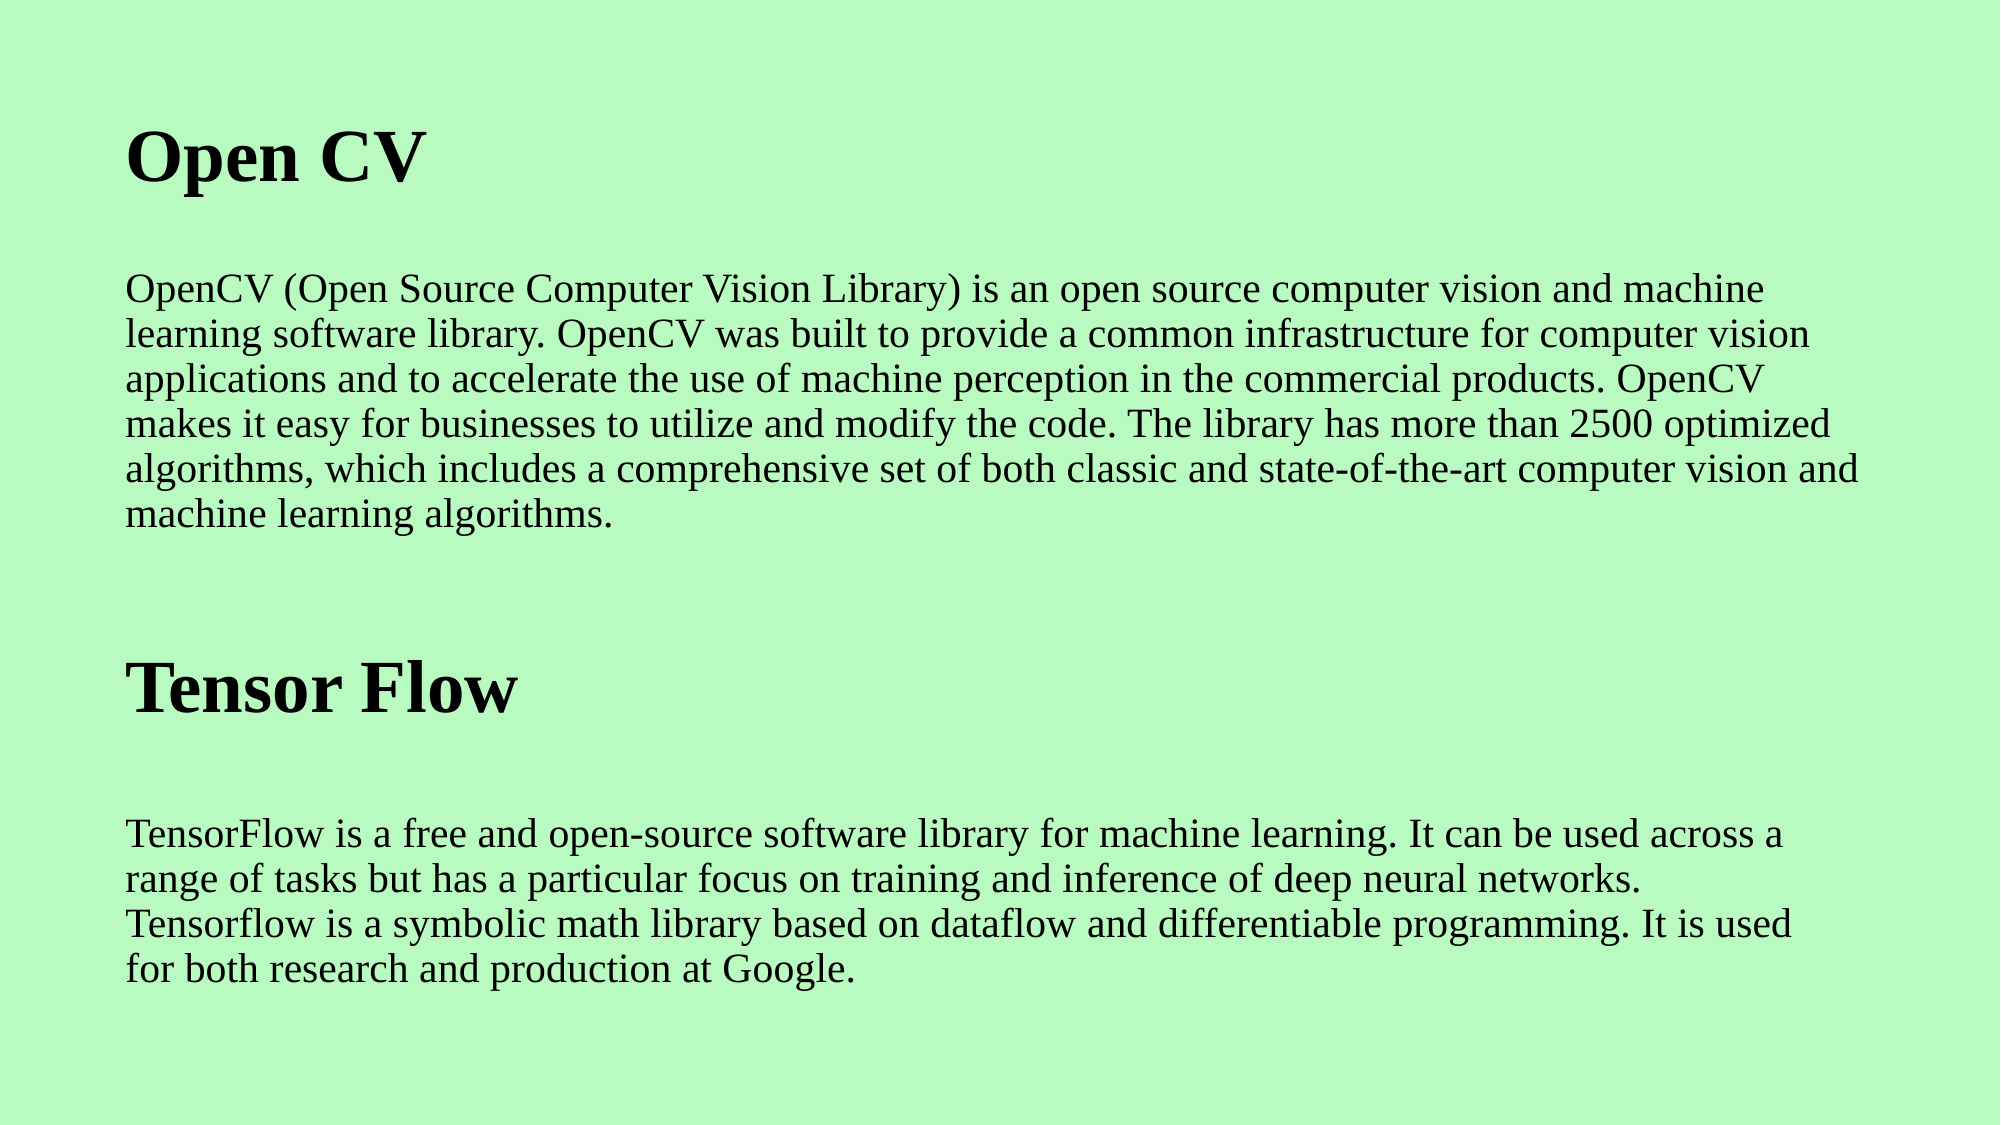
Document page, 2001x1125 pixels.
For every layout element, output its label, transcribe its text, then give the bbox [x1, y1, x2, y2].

text_box TensorFlow is a free and open-source software library for machine learning. It can be used across a range of tasks but has a particular focus on training and inference of deep neural networks. Tensorflow is a symbolic math library based on dataflow and differentiable programming. It is used for both research and production at Google. [110, 804, 1836, 1125]
title Open CV [110, 82, 1836, 233]
list OpenCV (Open Source Computer Vision Library) is an open source computer vision and machine learning software library. OpenCV was built to provide a common infrastructure for computer vision applications and to accelerate the use of machine perception in the commercial products. OpenCV makes it easy for businesses to utilize and modify the code. The library has more than 2500 optimized algorithms, which includes a comprehensive set of both classic and state-of-the-art computer vision and machine learning algorithms. [110, 258, 1890, 619]
text_box Tensor Flow [110, 630, 1111, 735]
